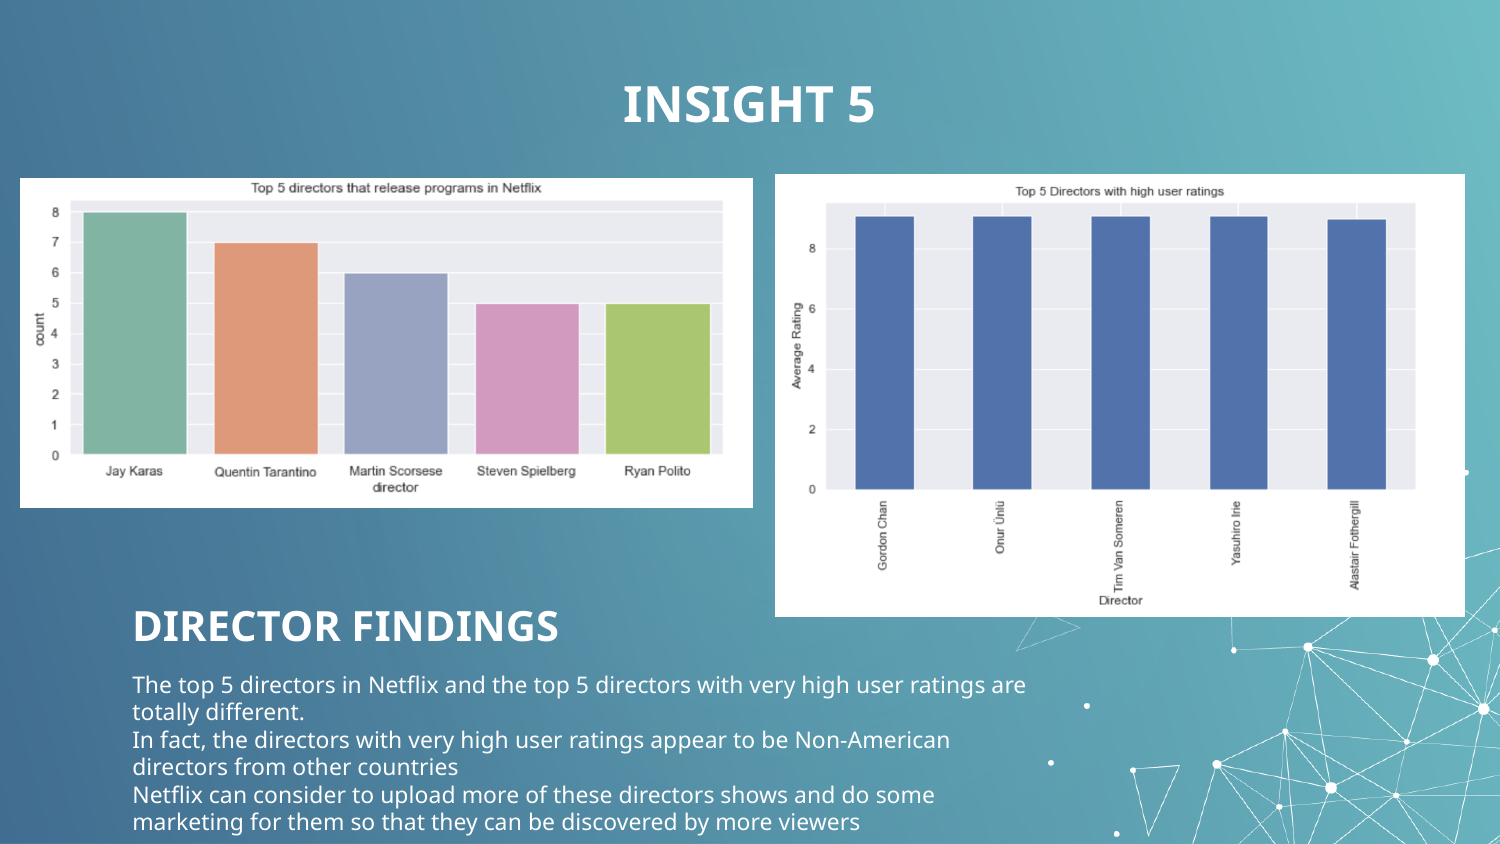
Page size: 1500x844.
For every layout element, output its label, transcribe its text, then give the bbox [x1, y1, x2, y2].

title INSIGHT 5 [322, 57, 1178, 214]
text_box DIRECTOR FINDINGS [117, 578, 610, 666]
picture [0, 0, 1500, 844]
text_box The top 5 directors in Netflix and the top 5 directors with very high user ratings are totally different. In fact, the directors with very high user ratings appear to be Non-American directors from other countries Netflix can consider to upload more of these directors shows and do some marketing for them so that they can be discovered by more viewers [117, 655, 1049, 829]
